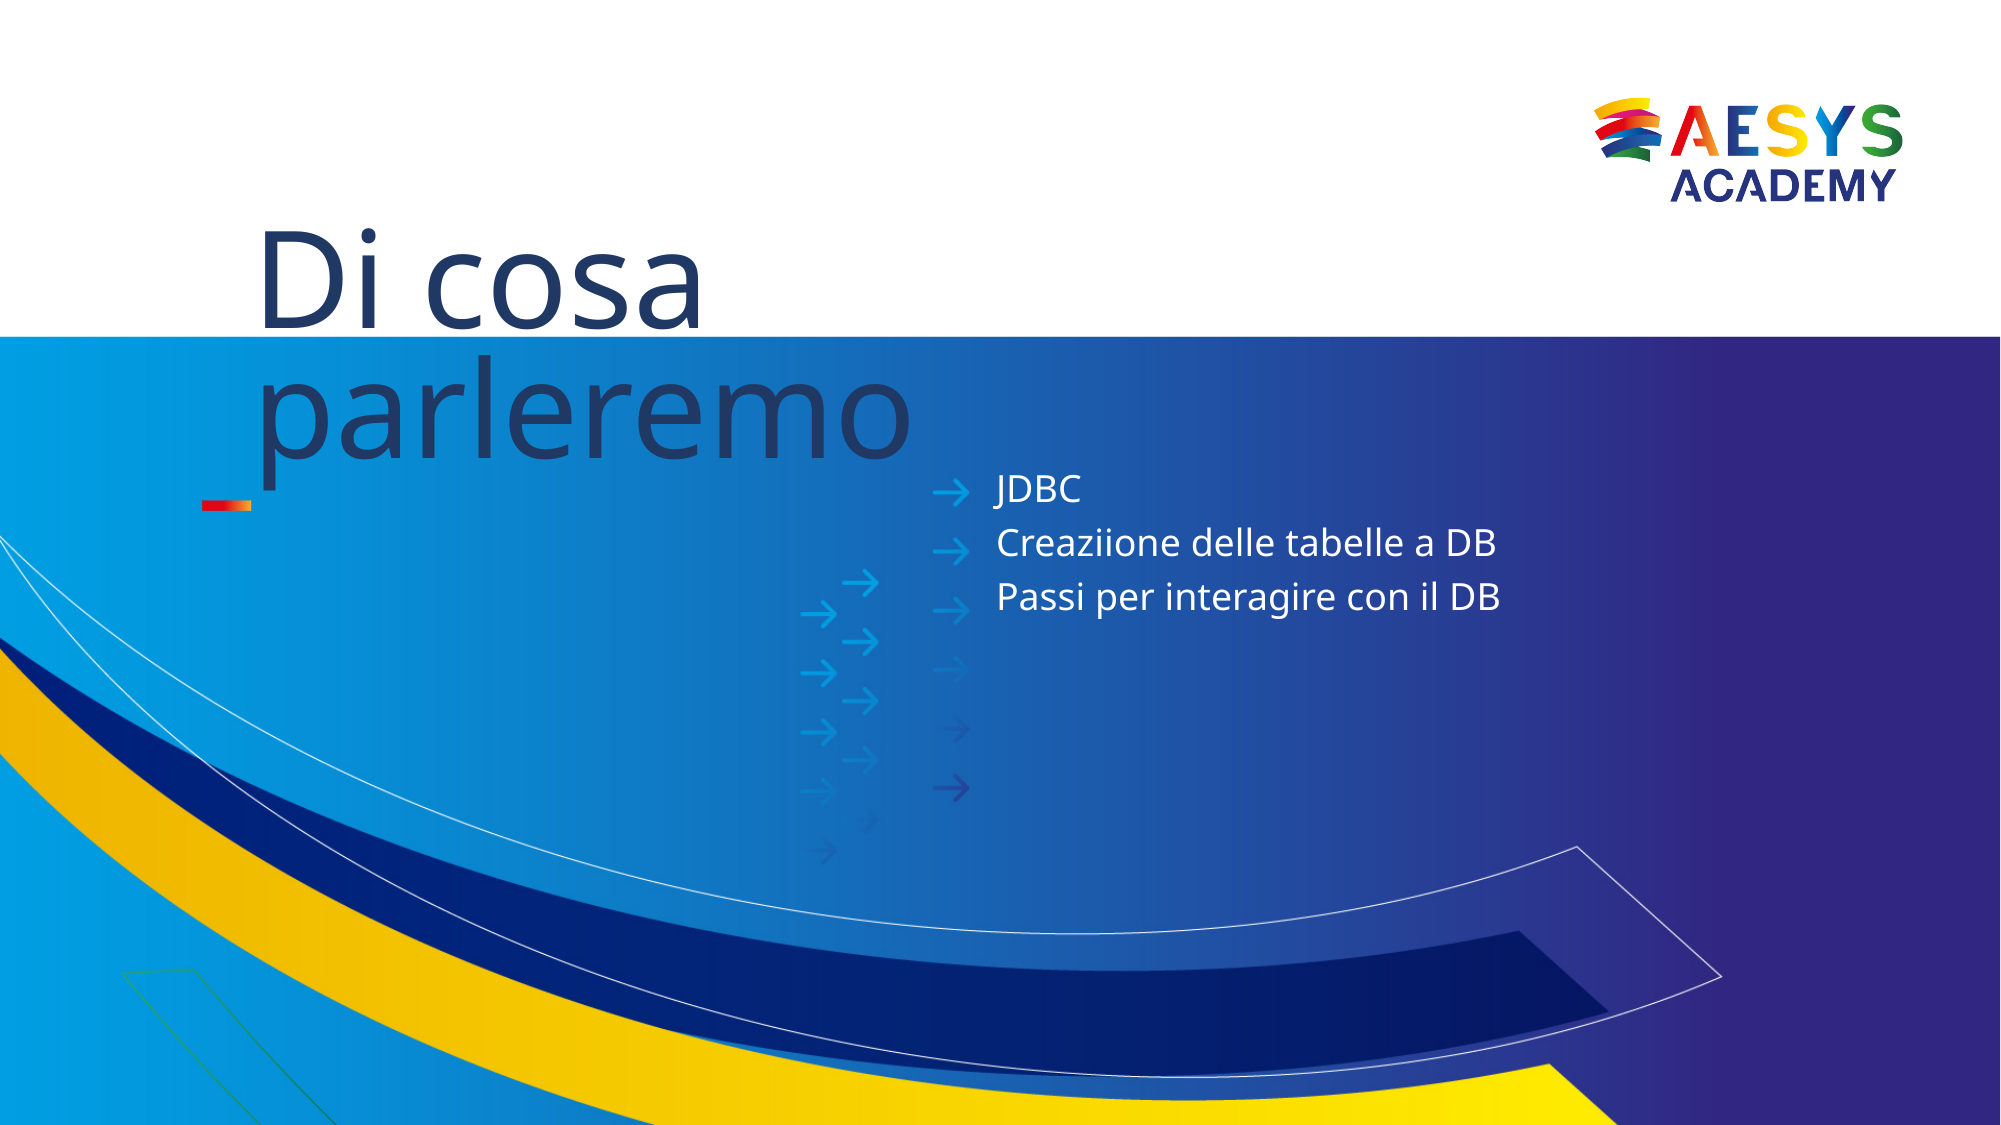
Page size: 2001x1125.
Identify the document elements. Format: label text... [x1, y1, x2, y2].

picture [381, 789, 393, 795]
title Di cosa parleremo [237, 217, 1418, 449]
picture [203, 501, 251, 510]
text_box JDBC Creaziione delle tabelle a DB Passi per interagire con il DB [981, 448, 1690, 680]
picture [0, 0, 2001, 1125]
picture [264, 449, 275, 490]
picture [277, 449, 318, 459]
